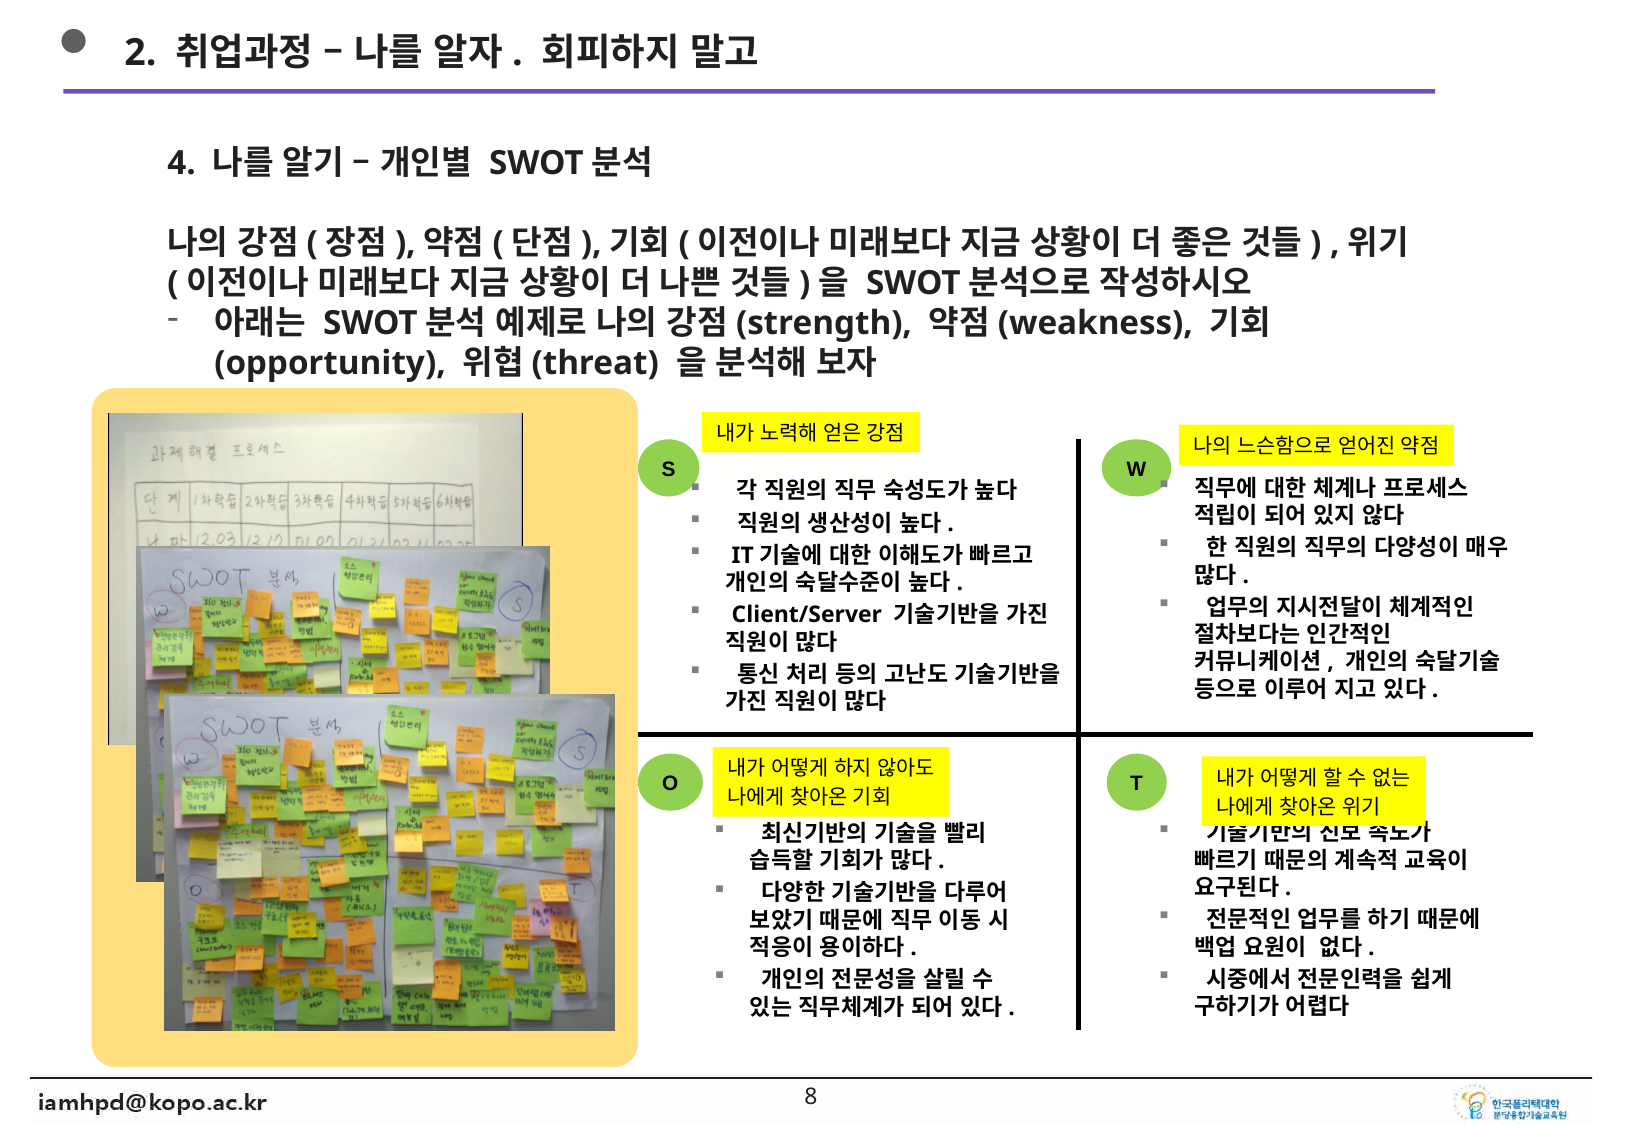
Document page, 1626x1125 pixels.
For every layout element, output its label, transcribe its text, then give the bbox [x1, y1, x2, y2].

text_box [91, 388, 638, 1068]
text_box 내가 노력해 얻은 강점 [701, 412, 920, 453]
text_box S [637, 439, 700, 497]
text_box [44, 0, 1604, 114]
text_box 각 직원의 직무 숙성도가 높다 직원의 생산성이 높다. IT기술에 대한 이해도가 빠르고 개인의 숙달수준이 높다. Client/Server 기술기반을 가진 직원이 많다 통신 처리 등의 고난도 기술기반을 가진 직원이 많다 [675, 468, 1079, 722]
text_box 2. 취업과정 – 나를 알자. 회피하지 말고 [109, 20, 1445, 93]
text_box 직무에 대한 체계나 프로세스 적립이 되어 있지 않다 한 직원의 직무의 다양성이 매우 많다. 업무의 지시전달이 체계적인 절차보다는 인간적인 커뮤니케이션, 개인의 숙달기술 등으로 이루어 지고 있다. [1144, 465, 1534, 710]
text_box [102, 241, 1625, 317]
text_box 7 [765, 1072, 857, 1123]
text_box 4. 나를 알기 – 개인별 SWOT분석 나의 강점(장점),약점(단점),기회(이전이나 미래보다 지금 상황이 더 좋은 것들) ,위기(이전이나 미래보다 지금 상황이 더 나쁜 것들)을 SWOT분석으로 작성하시오 아래는 SWOT분석 예제로 나의 강점(strength), 약점(weakness), 기회(opportunity), 위협(threat) 을 분석해 보자 [152, 134, 1470, 213]
text_box T [1106, 753, 1167, 811]
picture [29, 1073, 1593, 1125]
text_box 내가 어떻게 하지 않아도 나에게 찾아온 기회 [712, 747, 950, 817]
text_box O [637, 753, 703, 811]
text_box 내가 어떻게 할 수 없는 나에게 찾아온 위기 [1201, 756, 1426, 826]
text_box W [1101, 439, 1172, 497]
text_box 기술기반의 진보 속도가 빠르기 때문의 계속적 교육이 요구된다. 전문적인 업무를 하기 때문에 백업 요원이 없다. 시중에서 전문인력을 쉽게 구하기가 어렵다 [1144, 810, 1496, 1027]
text_box 최신기반의 기술을 빨리 습득할 기회가 많다. 다양한 기술기반을 다루어 보았기 때문에 직무 이동 시 적응이 용이하다. 개인의 전문성을 살릴 수 있는 직무체계가 되어 있다. [699, 810, 1052, 1028]
text_box 나의 느슨함으로 얻어진 약점 [1178, 424, 1454, 465]
picture [107, 413, 615, 1031]
